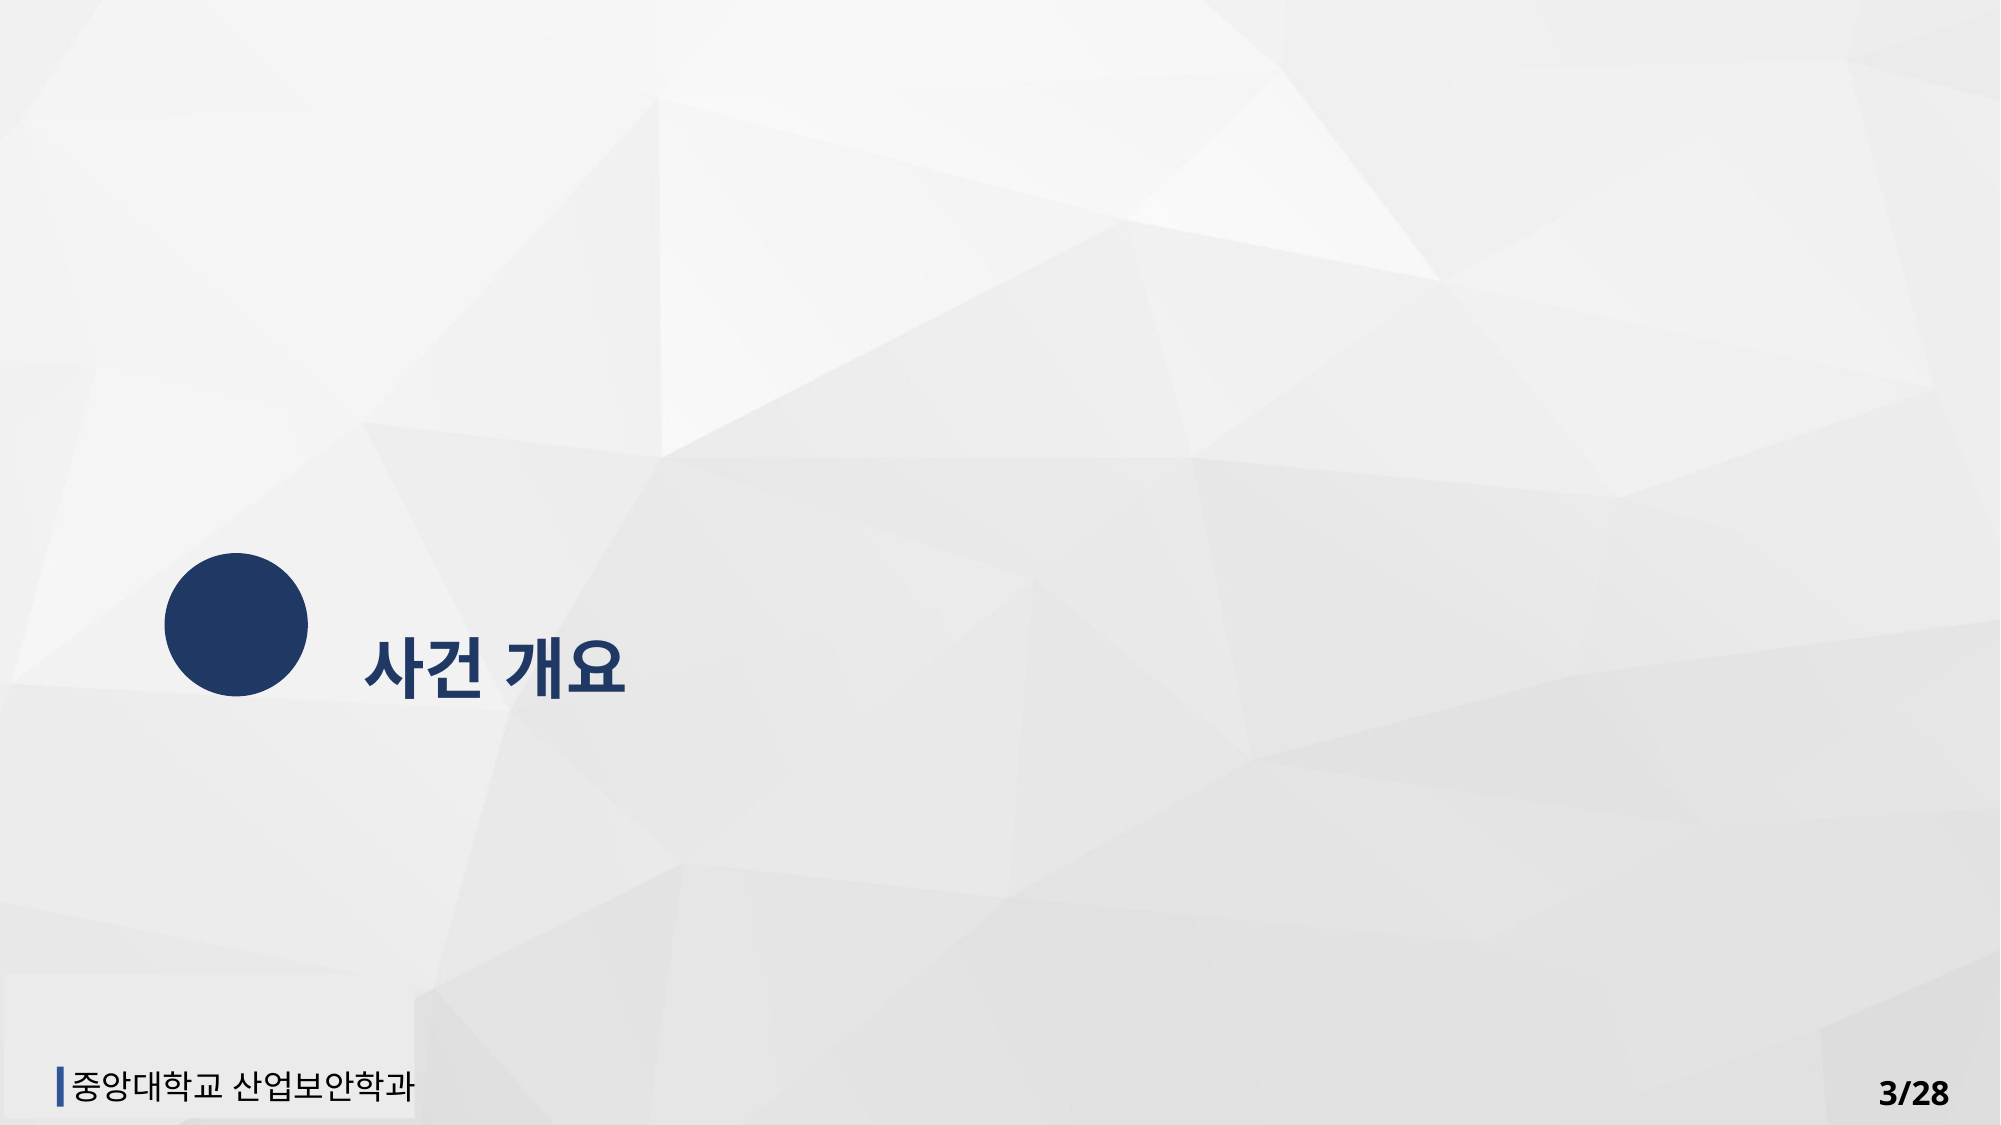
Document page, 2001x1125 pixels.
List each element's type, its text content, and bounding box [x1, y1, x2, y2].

picture [0, 0, 2001, 1125]
text_box 사건 개요 [348, 459, 1441, 714]
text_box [164, 553, 308, 697]
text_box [3, 974, 432, 1119]
slide_number 3/28 [1514, 1065, 1965, 1125]
